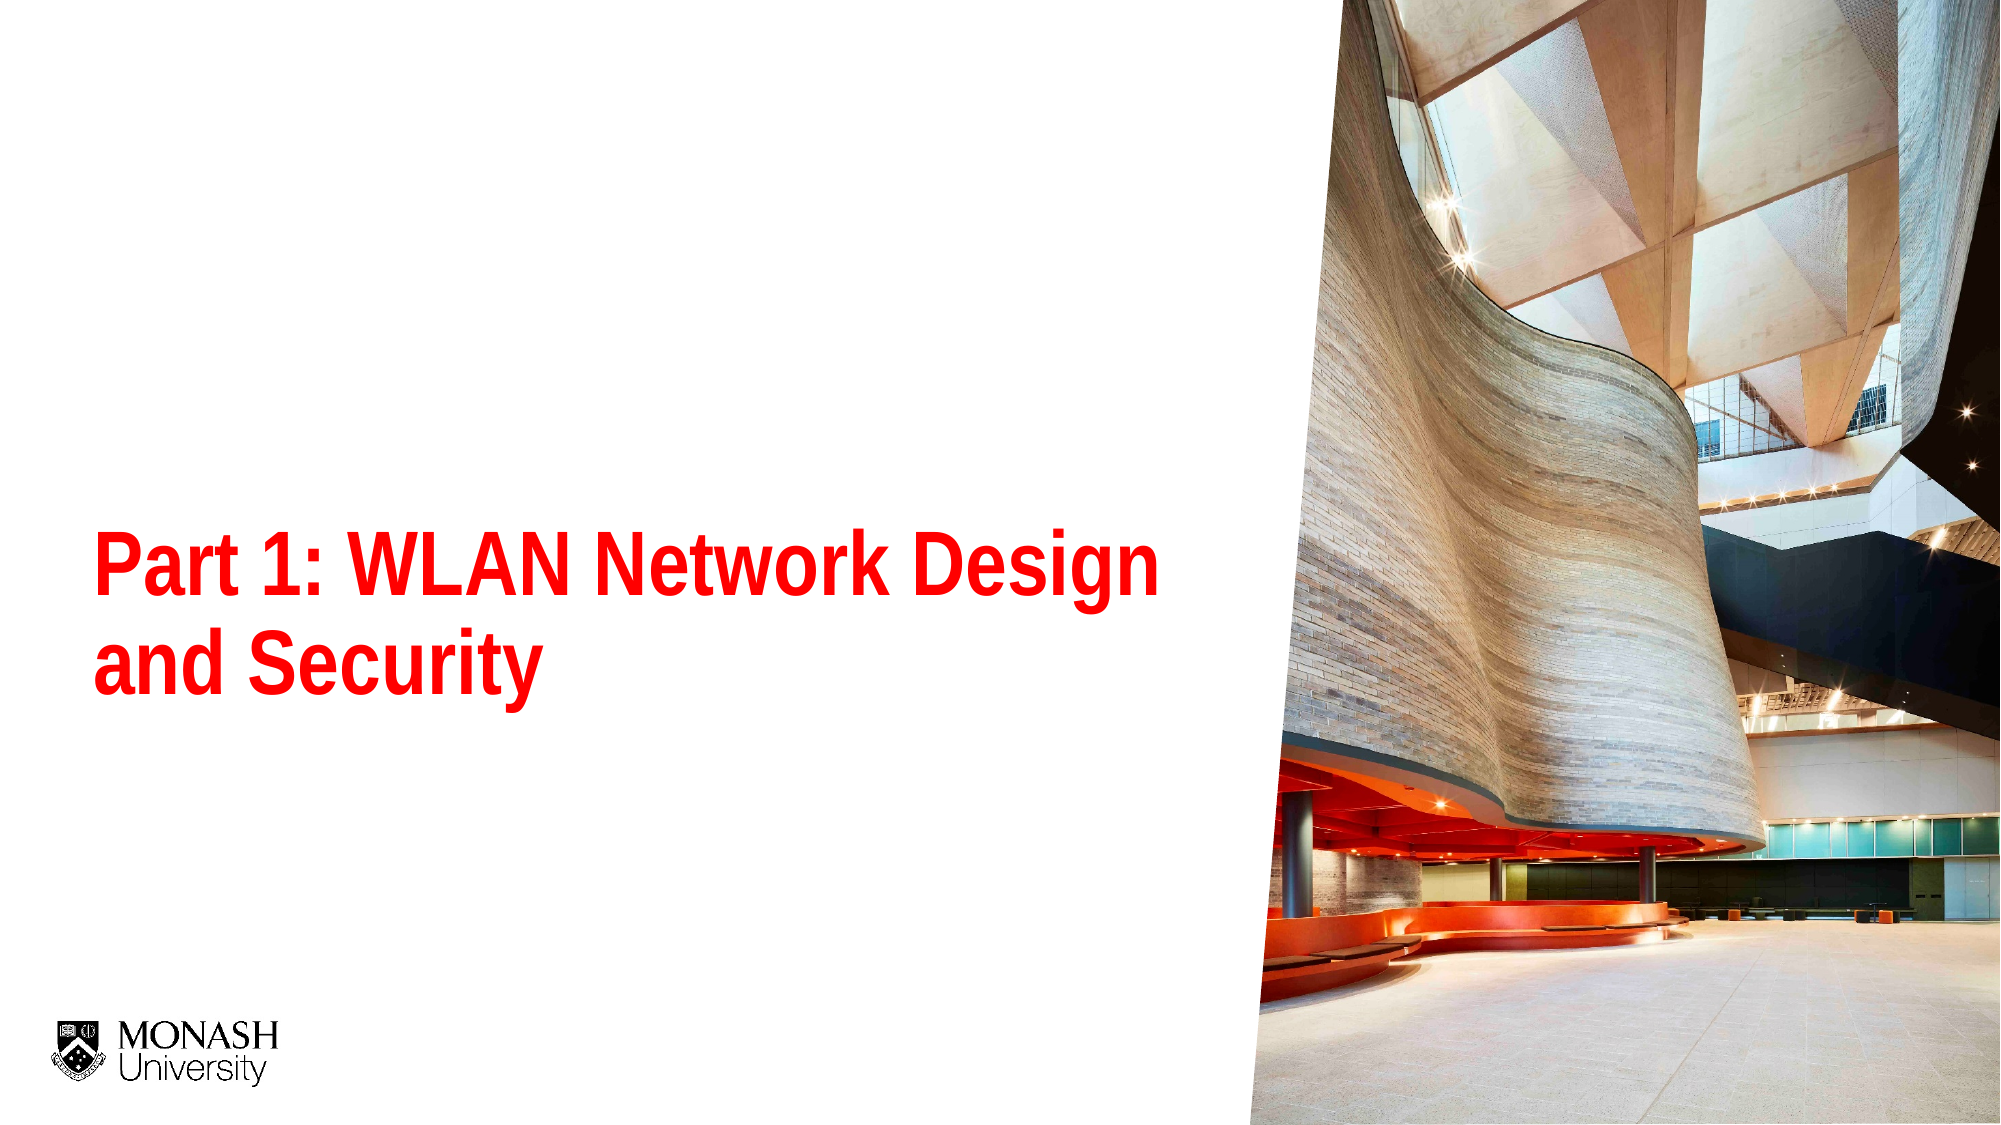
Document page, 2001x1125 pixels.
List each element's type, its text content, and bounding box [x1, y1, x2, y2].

text_box Part 1: WLAN Network Design and Security [78, 509, 1249, 677]
picture [23, 994, 305, 1114]
picture [1249, 0, 2000, 1125]
